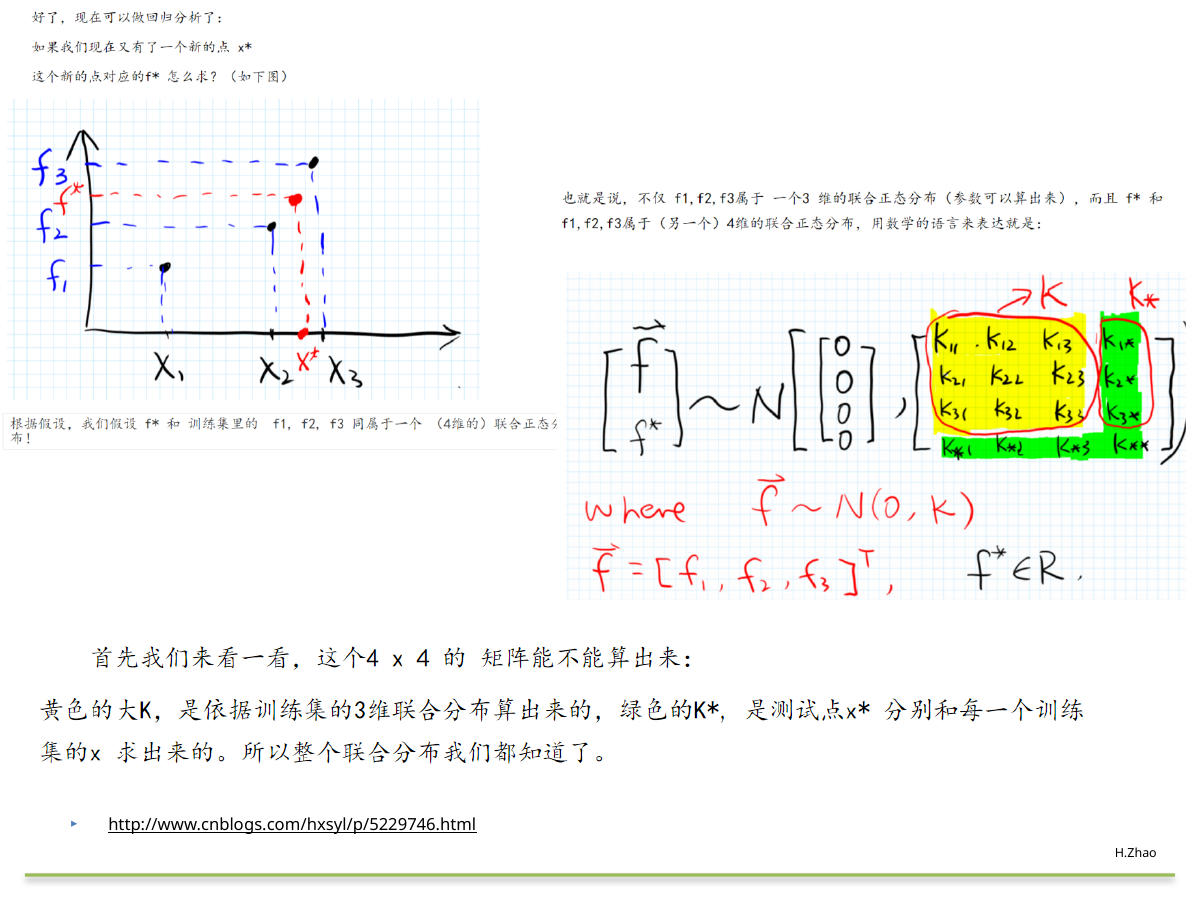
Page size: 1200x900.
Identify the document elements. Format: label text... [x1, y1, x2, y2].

picture [24, 637, 1101, 773]
list http://www.cnblogs.com/hxsyl/p/5229746.html [57, 807, 1138, 888]
picture [0, 0, 1200, 601]
